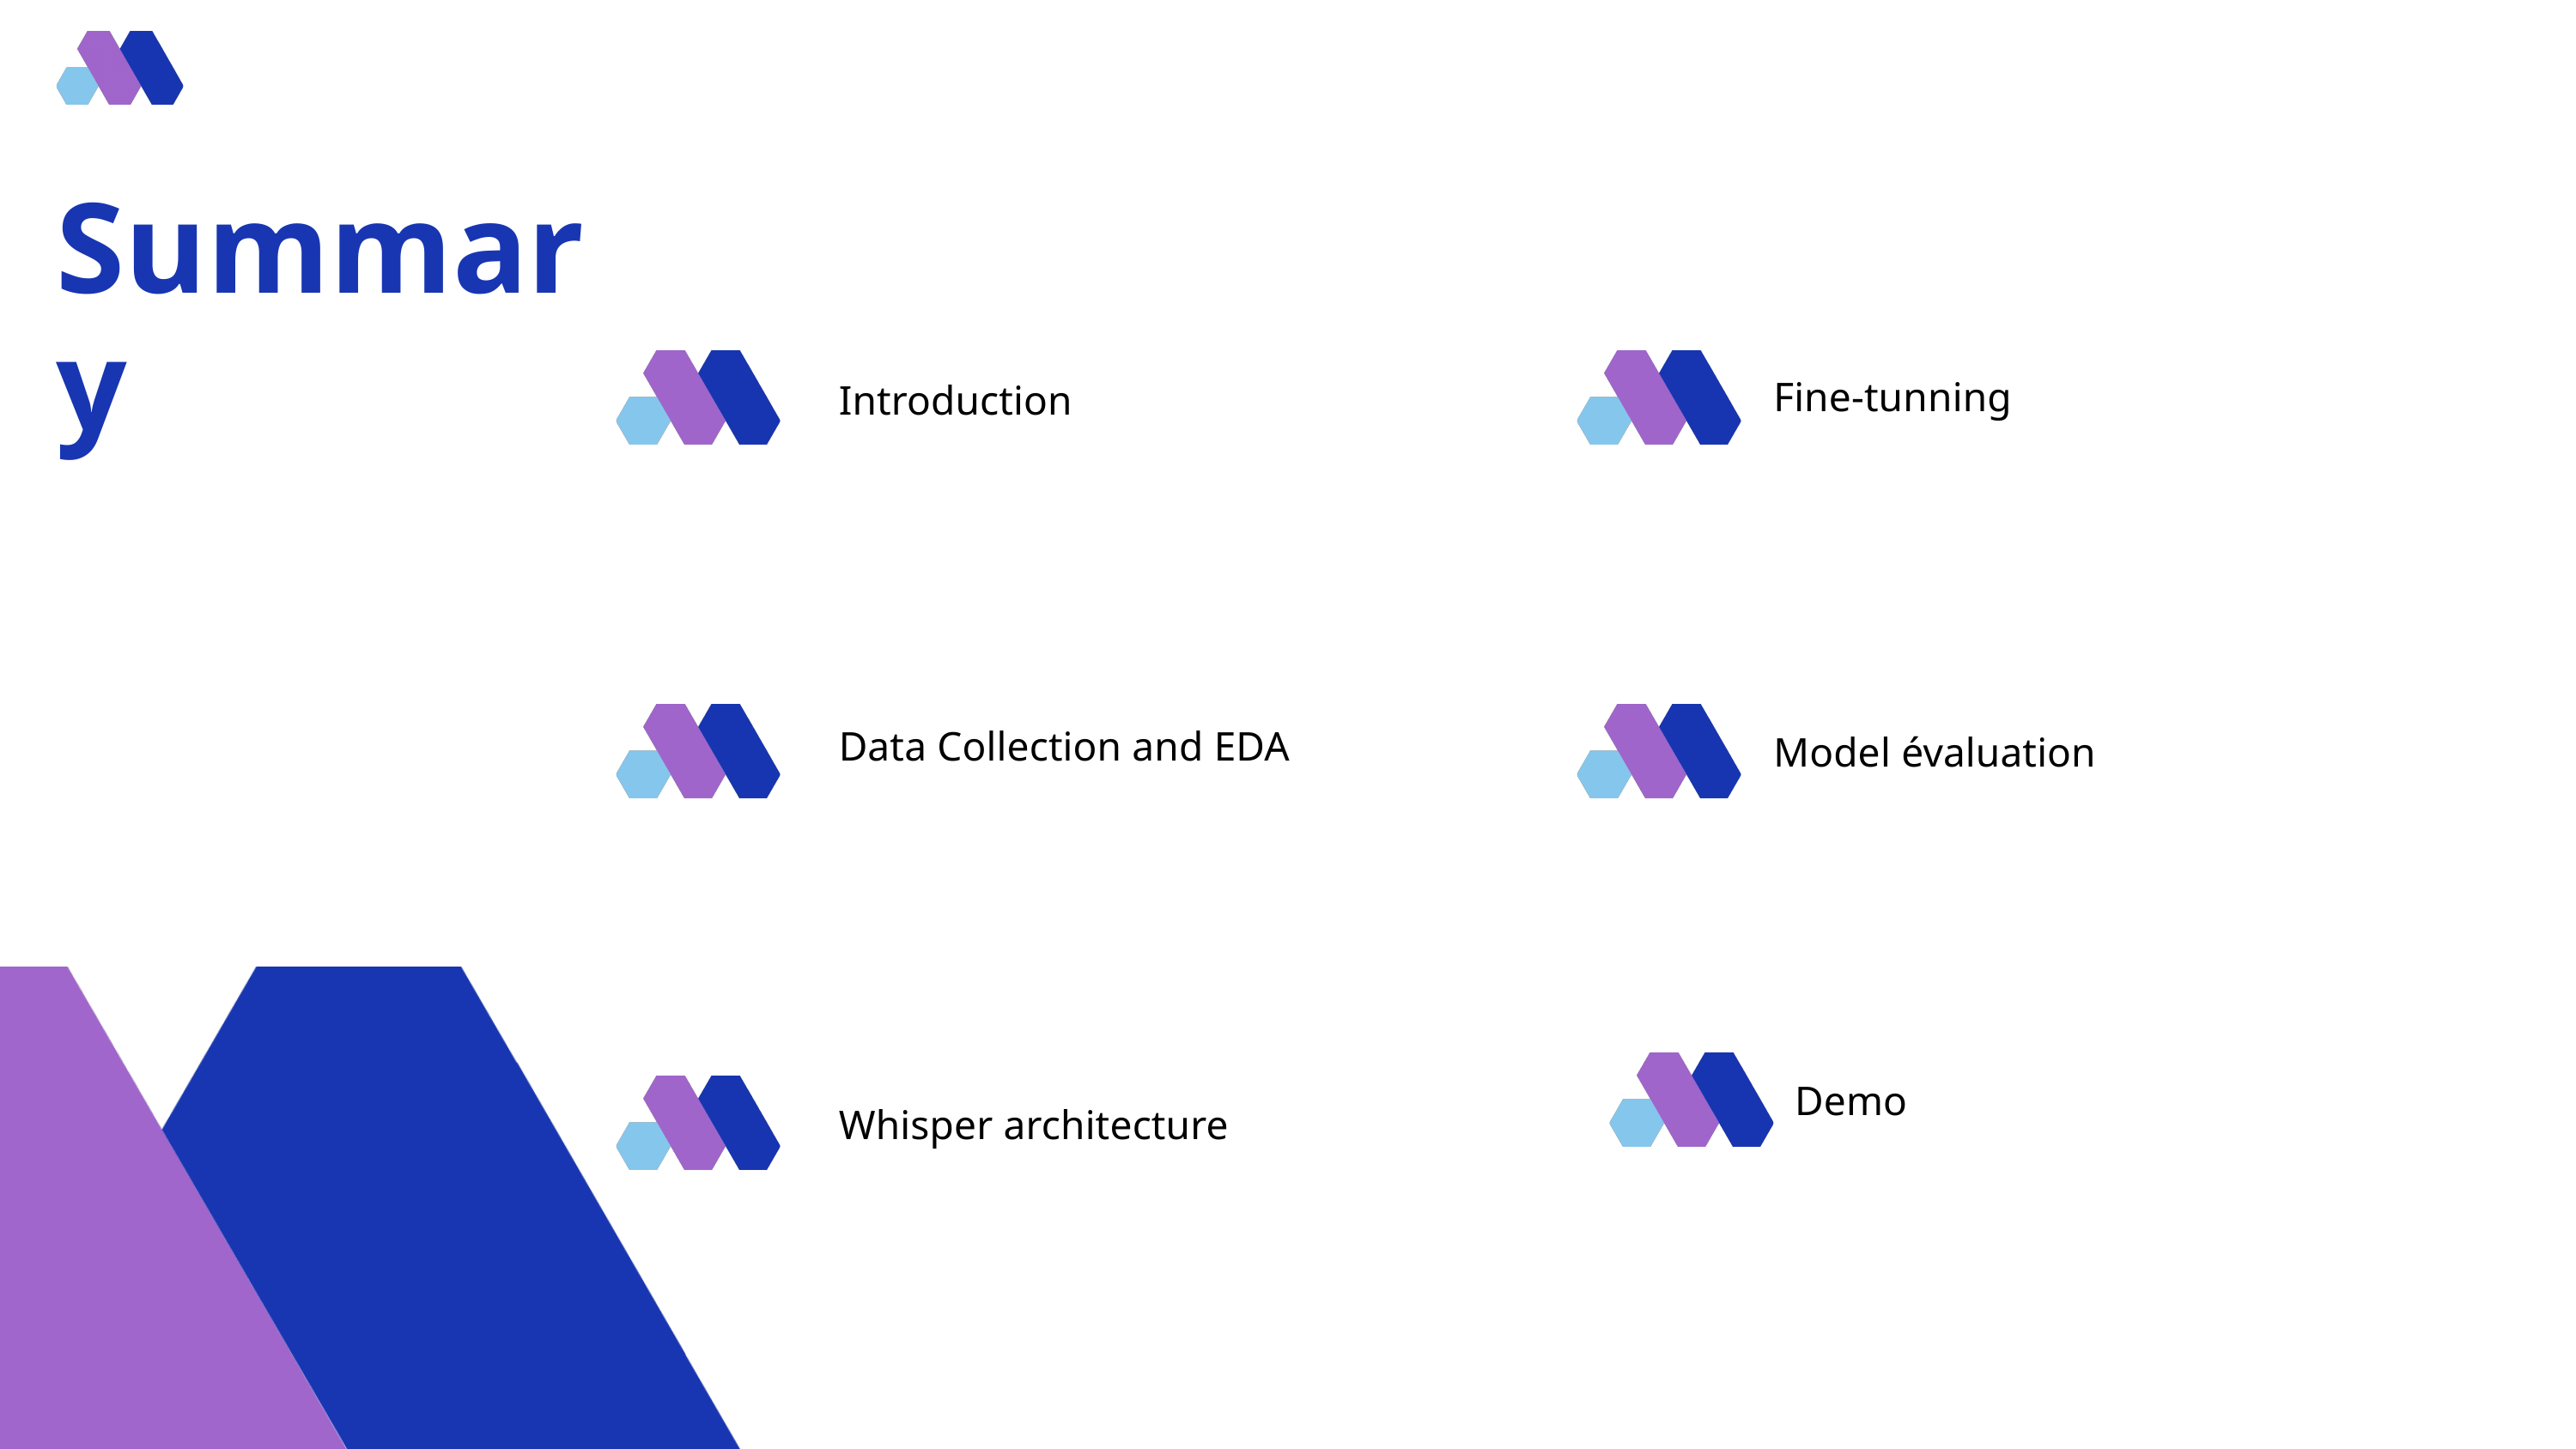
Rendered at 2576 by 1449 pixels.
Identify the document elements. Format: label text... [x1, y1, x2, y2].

text_box [1577, 350, 1741, 445]
text_box [616, 704, 781, 798]
text_box Model évaluation [1773, 719, 2543, 775]
text_box [0, 967, 752, 1449]
text_box Fine-tunning [1773, 363, 2495, 476]
text_box Introduction [838, 367, 1258, 479]
text_box [1609, 1052, 1774, 1148]
text_box [1577, 704, 1741, 798]
text_box Data Collection and EDA [838, 713, 1577, 825]
text_box Whisper architecture [838, 1092, 1506, 1203]
text_box [616, 1076, 781, 1170]
text_box Summary [56, 180, 648, 456]
text_box Demo [1795, 1068, 2474, 1179]
text_box [616, 350, 781, 445]
text_box [56, 31, 184, 105]
